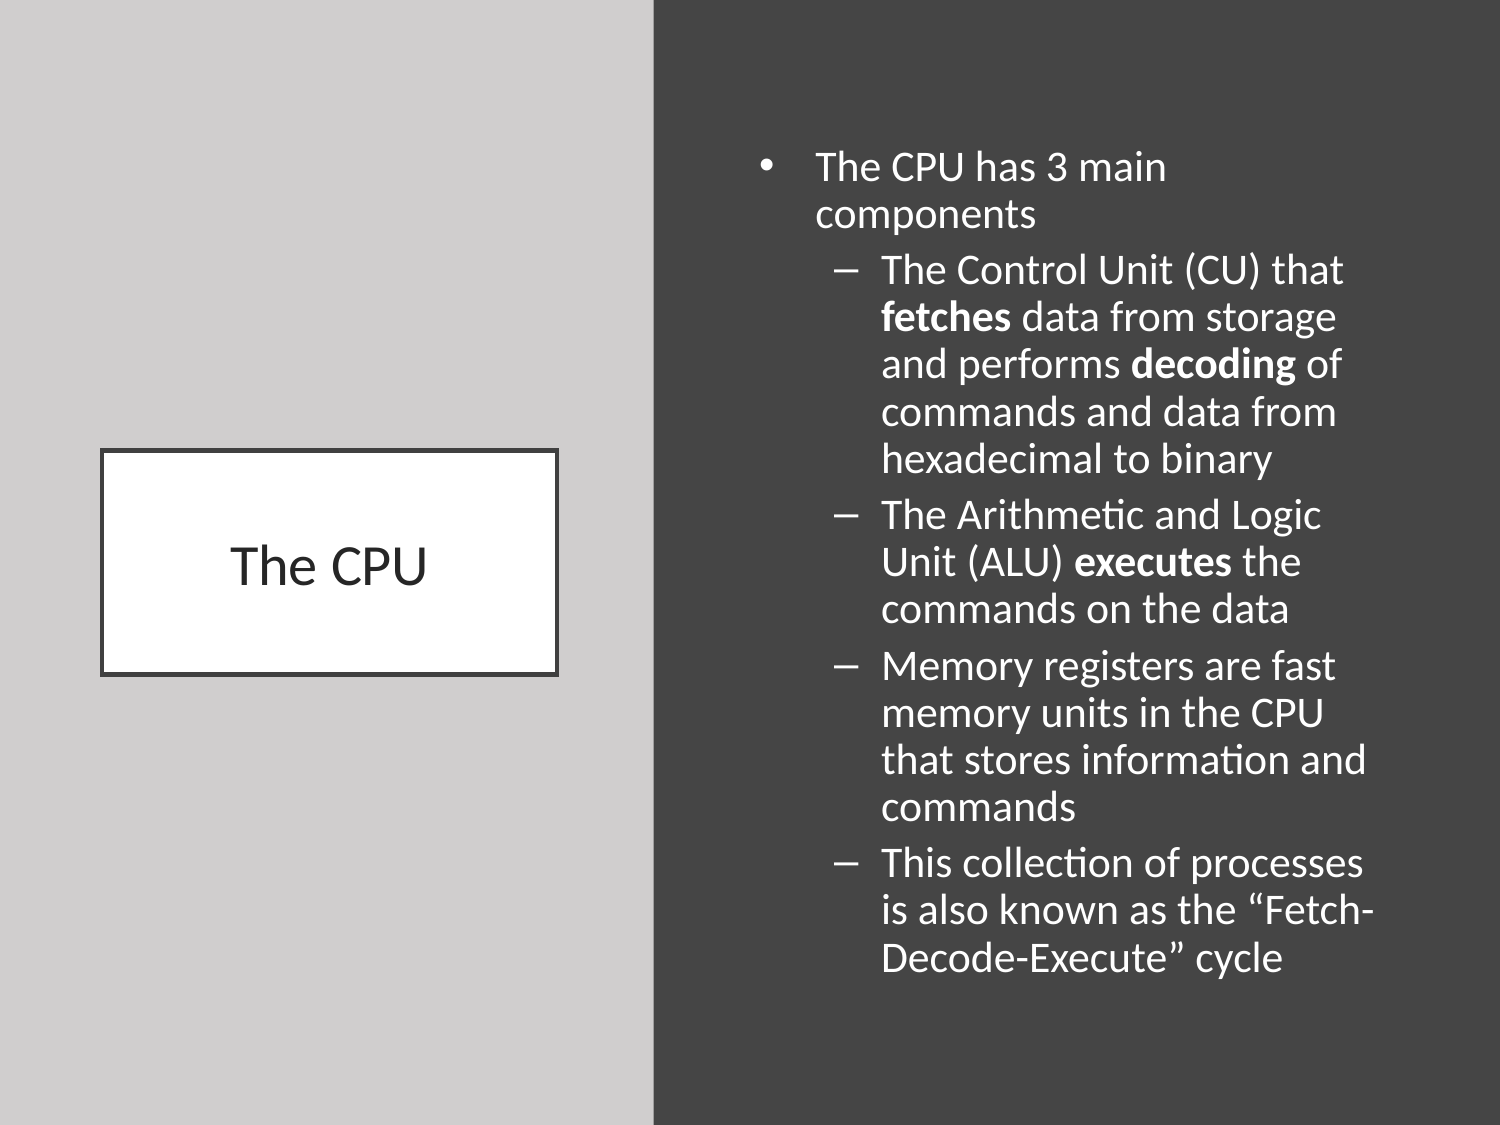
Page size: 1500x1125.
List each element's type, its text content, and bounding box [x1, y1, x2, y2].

text_box [0, 0, 656, 1125]
title The CPU [102, 450, 558, 675]
list The CPU has 3 main components The Control Unit (CU) that fetches data from storage and performs decoding of commands and data from hexadecimal to binary The Arithmetic and Logic Unit (ALU) executes the commands on the data Memory registers are fast memory units in the CPU that stores information and commands This collection of processes is also known as the “Fetch-Decode-Execute” cycle [744, 131, 1410, 994]
